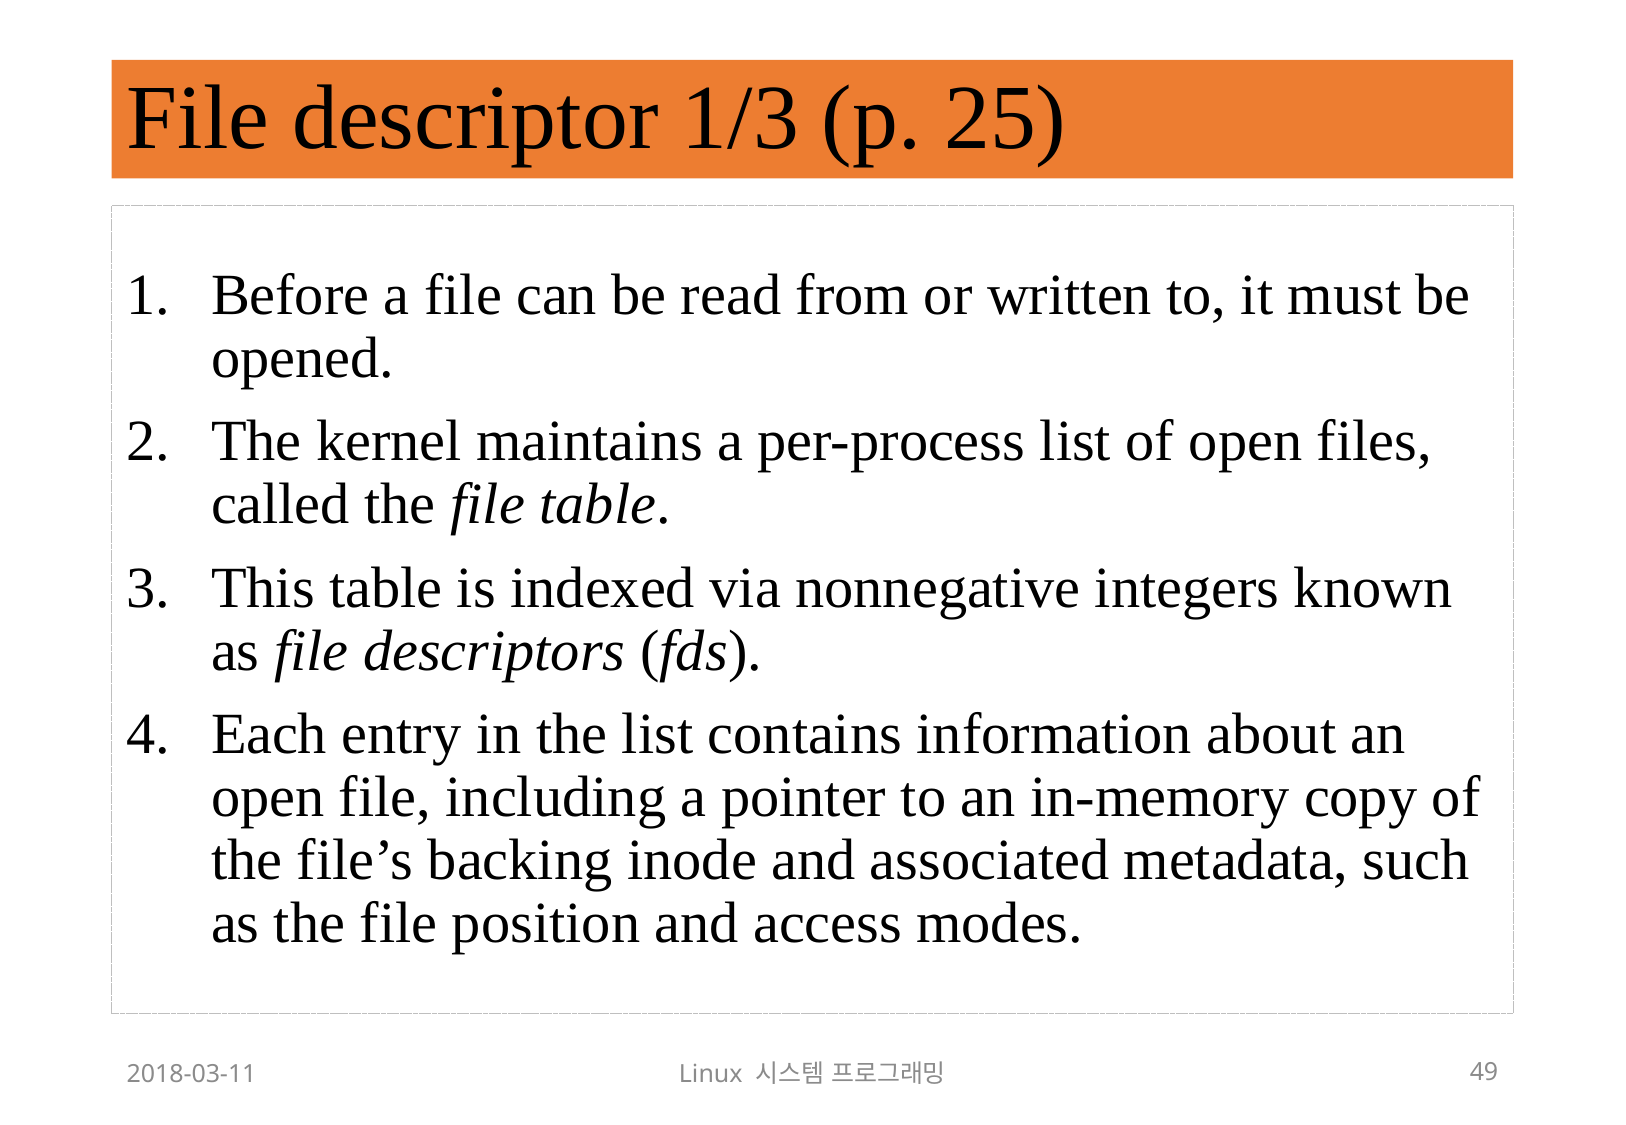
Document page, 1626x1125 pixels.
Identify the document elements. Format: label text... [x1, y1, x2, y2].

title File descriptor 1/3 (p. 25) [111, 59, 1514, 179]
footer Linux 시스템 프로그래밍 [538, 1042, 1087, 1103]
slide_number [111, 1042, 478, 1103]
list Before a file can be read from or written to, it must be opened. The kernel maintains a per-process list of open files, called the file table. This table is indexed via nonnegative integers known as file descriptors (fds). Each entry in the list contains information about an open file, including a pointer to an in-memory copy of the file’s backing inode and associated metadata, such as the file position and access modes. [111, 205, 1514, 1014]
slide_number 49 [1147, 1042, 1514, 1103]
